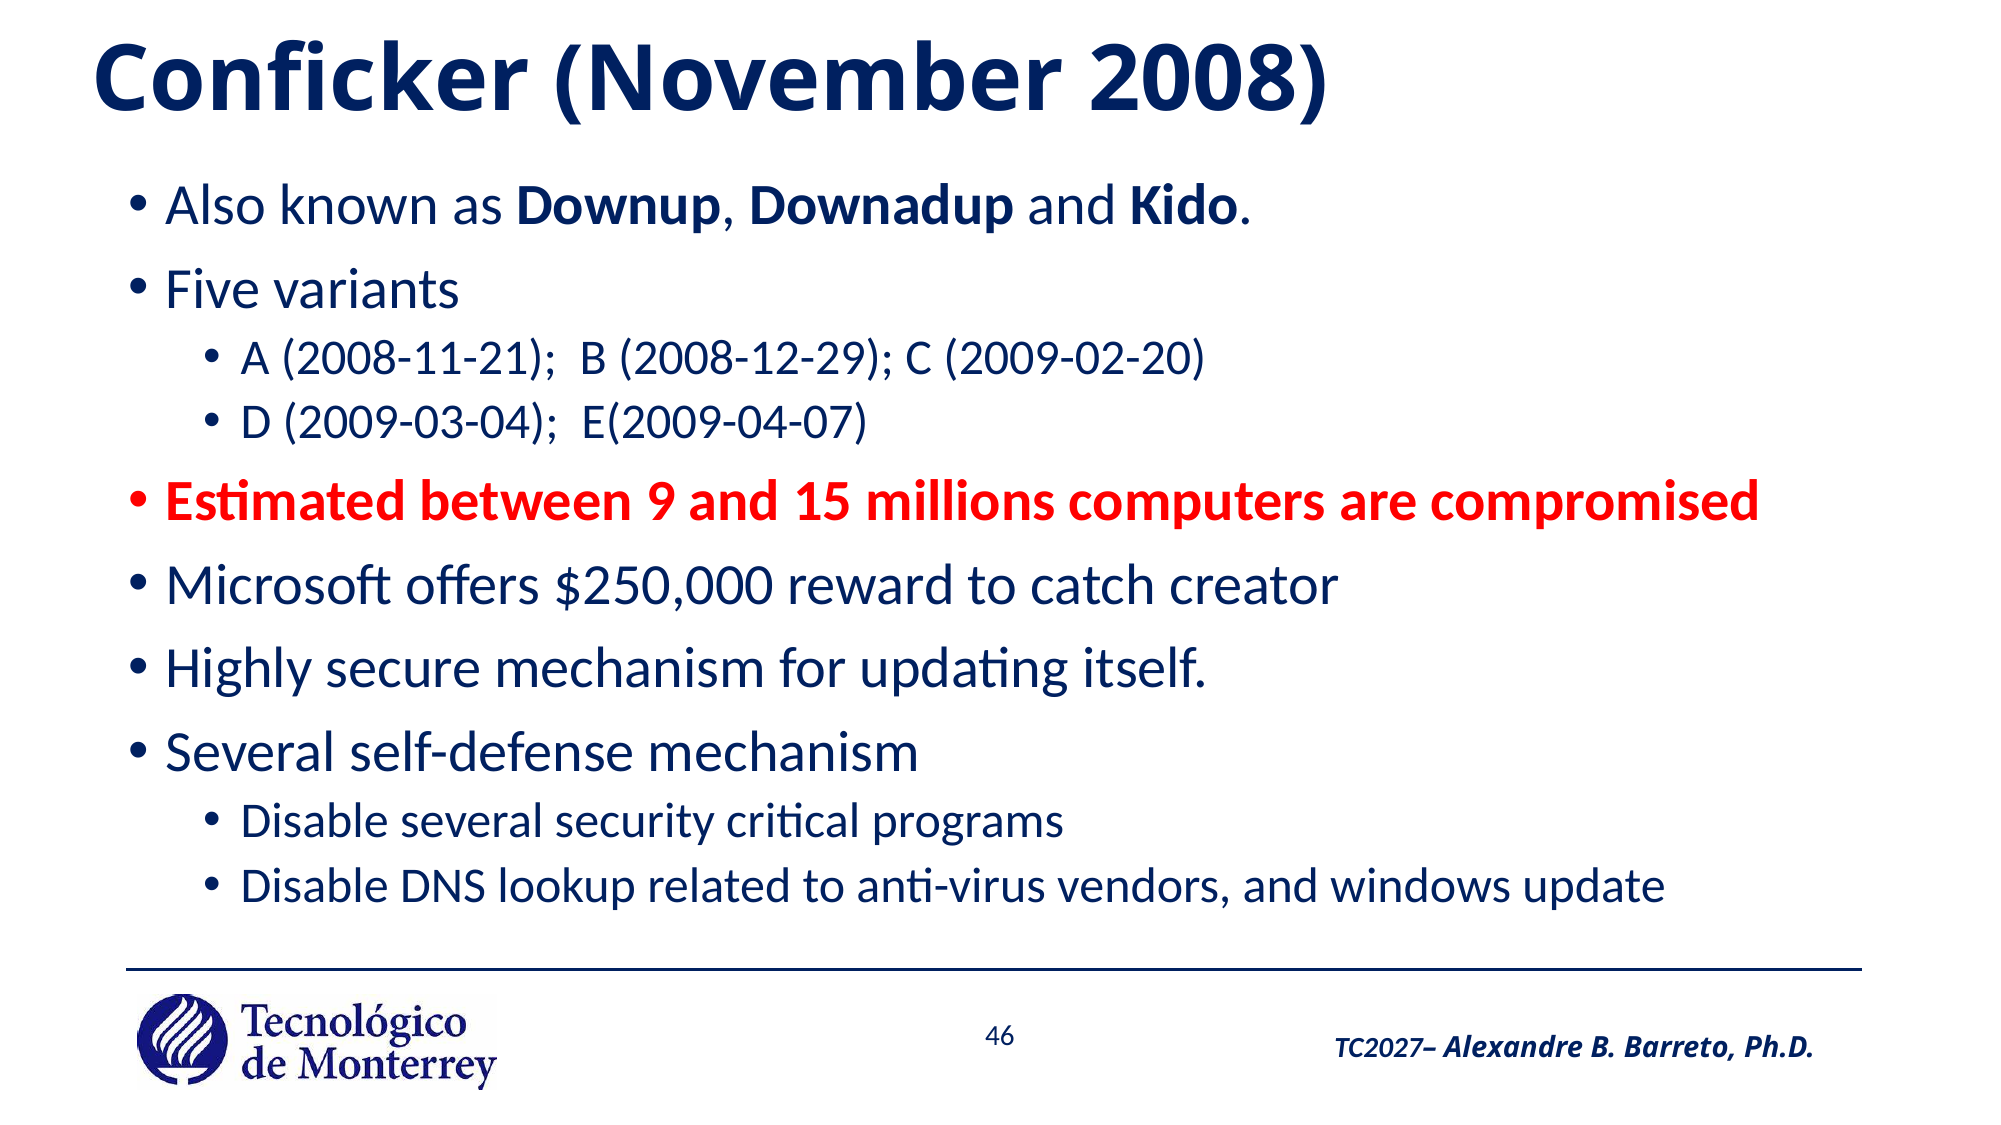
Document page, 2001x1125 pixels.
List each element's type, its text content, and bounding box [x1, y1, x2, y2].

title Conficker (November 2008) [76, 3, 1802, 159]
list Also known as Downup, Downadup and Kido. Five variants A (2008-11-21); B (2008-12-29); C (2009-02-20) D (2009-03-04); E(2009-04-07) Estimated between 9 and 15 millions computers are compromised Microsoft offers $250,000 reward to catch creator Highly secure mechanism for updating itself. Several self-defense mechanism Disable several security critical programs Disable DNS lookup related to anti-virus vendors, and windows update [113, 166, 1887, 940]
picture [137, 994, 497, 1090]
